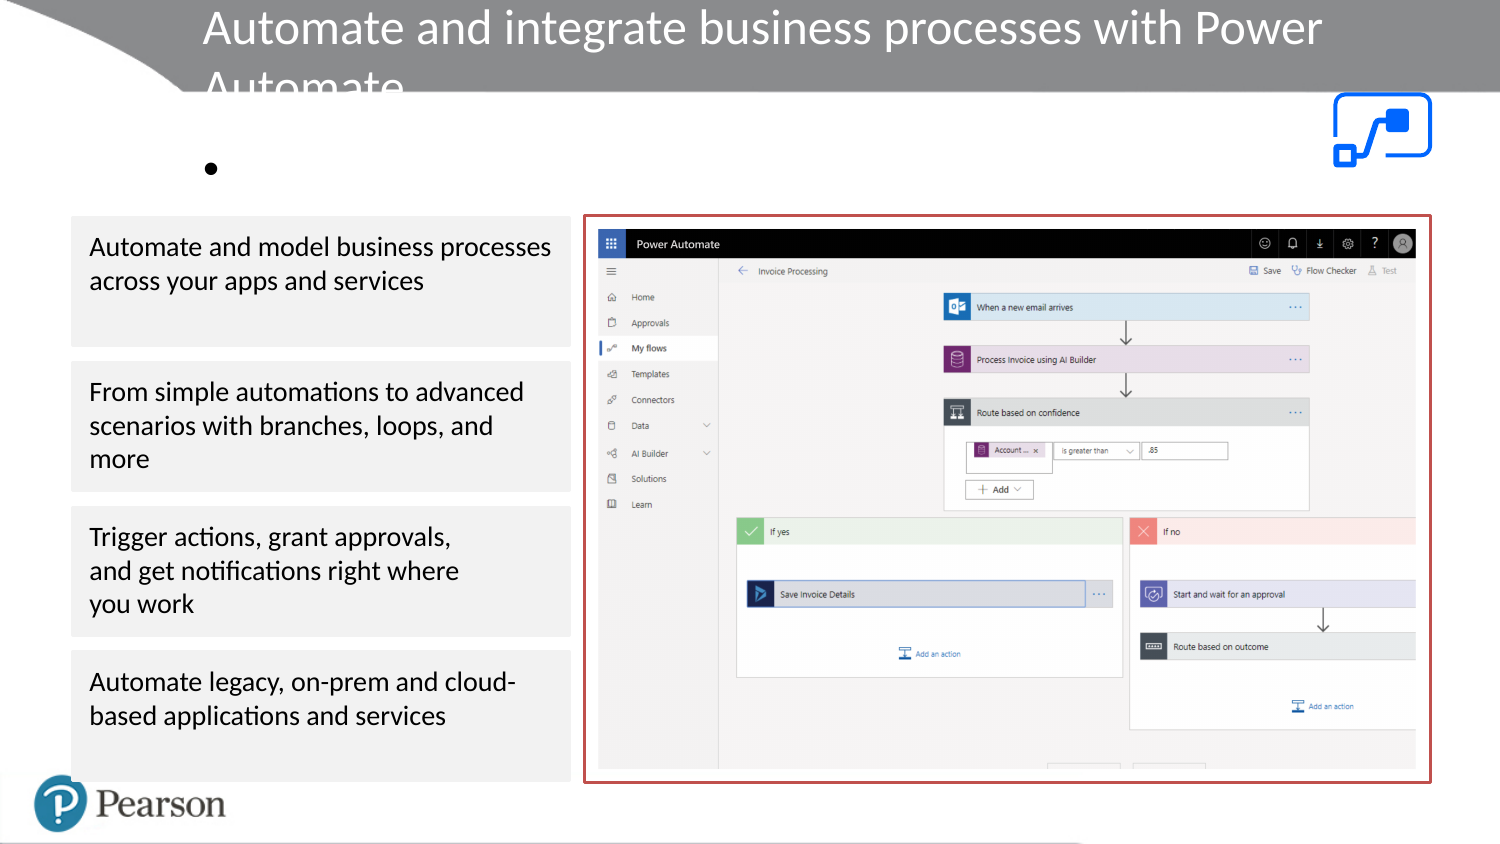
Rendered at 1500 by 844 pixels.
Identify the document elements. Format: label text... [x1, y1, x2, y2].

text_box Automate legacy, on-prem and cloud-based applications and services [70, 650, 571, 783]
text_box Trigger actions, grant approvals, and get notifications right where you work [70, 505, 571, 638]
list [188, 133, 1425, 716]
title Automate and integrate business processes with Power Automate [187, 0, 1426, 79]
picture [0, 0, 1500, 844]
text_box Automate and model business processes across your apps and services [70, 215, 571, 348]
text_box From simple automations to advanced scenarios with branches, loops, and more [70, 360, 571, 493]
